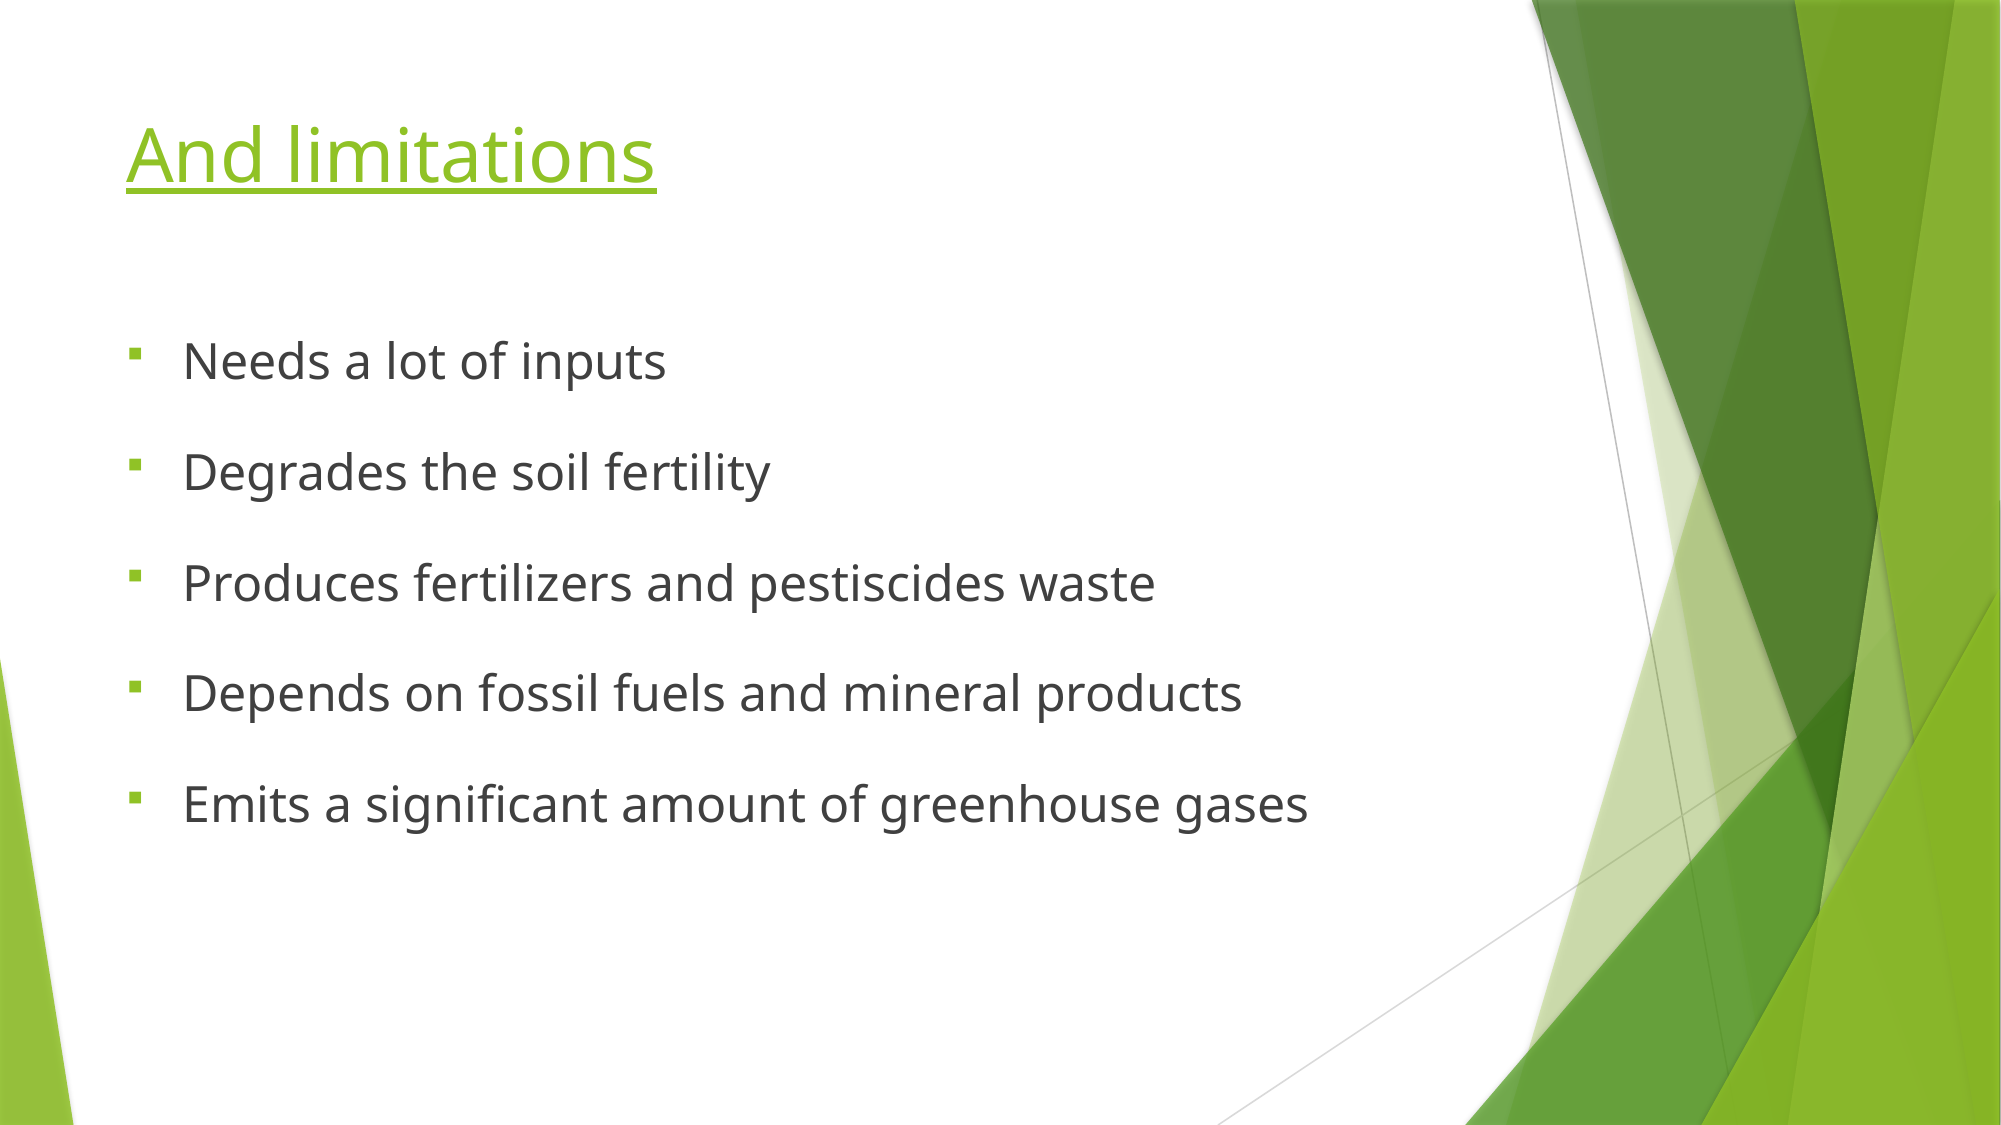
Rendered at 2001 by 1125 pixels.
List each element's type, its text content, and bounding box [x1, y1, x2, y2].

title And limitations [111, 99, 1522, 291]
list Needs a lot of inputs Degrades the soil fertility Produces fertilizers and pestiscides waste Depends on fossil fuels and mineral products Emits a significant amount of greenhouse gases [111, 291, 1522, 929]
